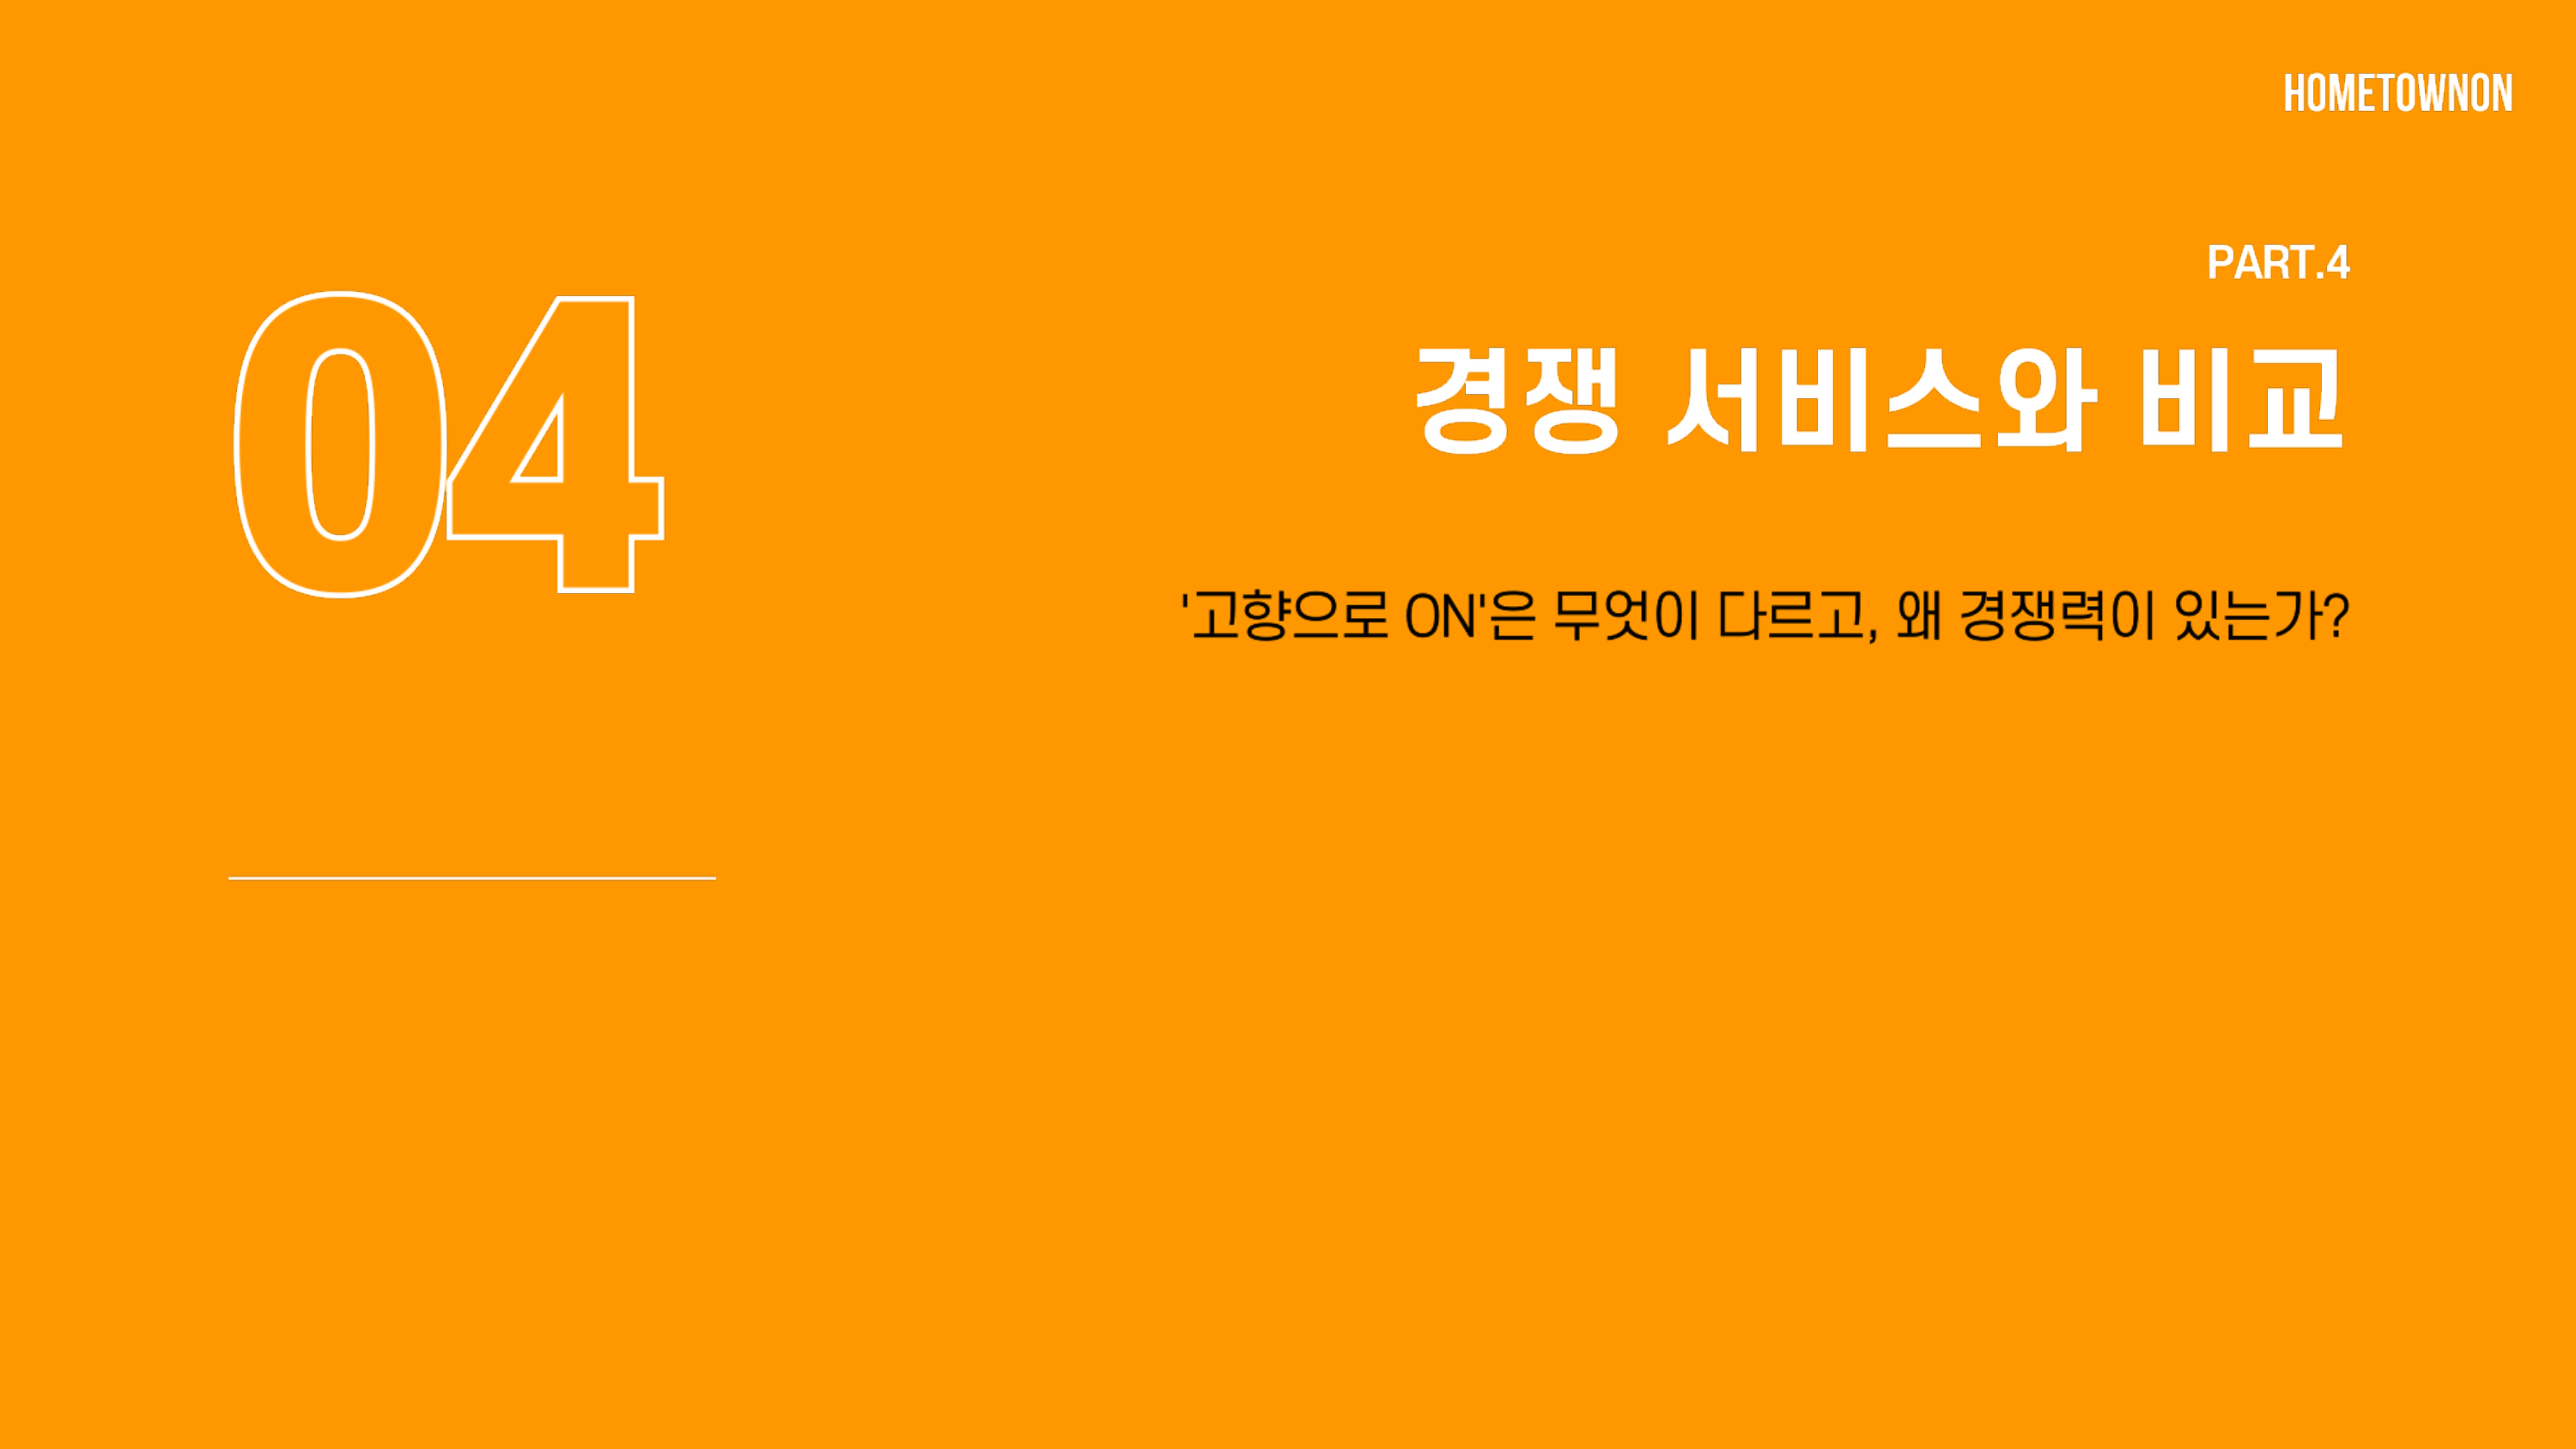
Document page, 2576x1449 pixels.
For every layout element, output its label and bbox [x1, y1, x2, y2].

picture [1856, 24, 2576, 176]
picture [15, 0, 2496, 1261]
